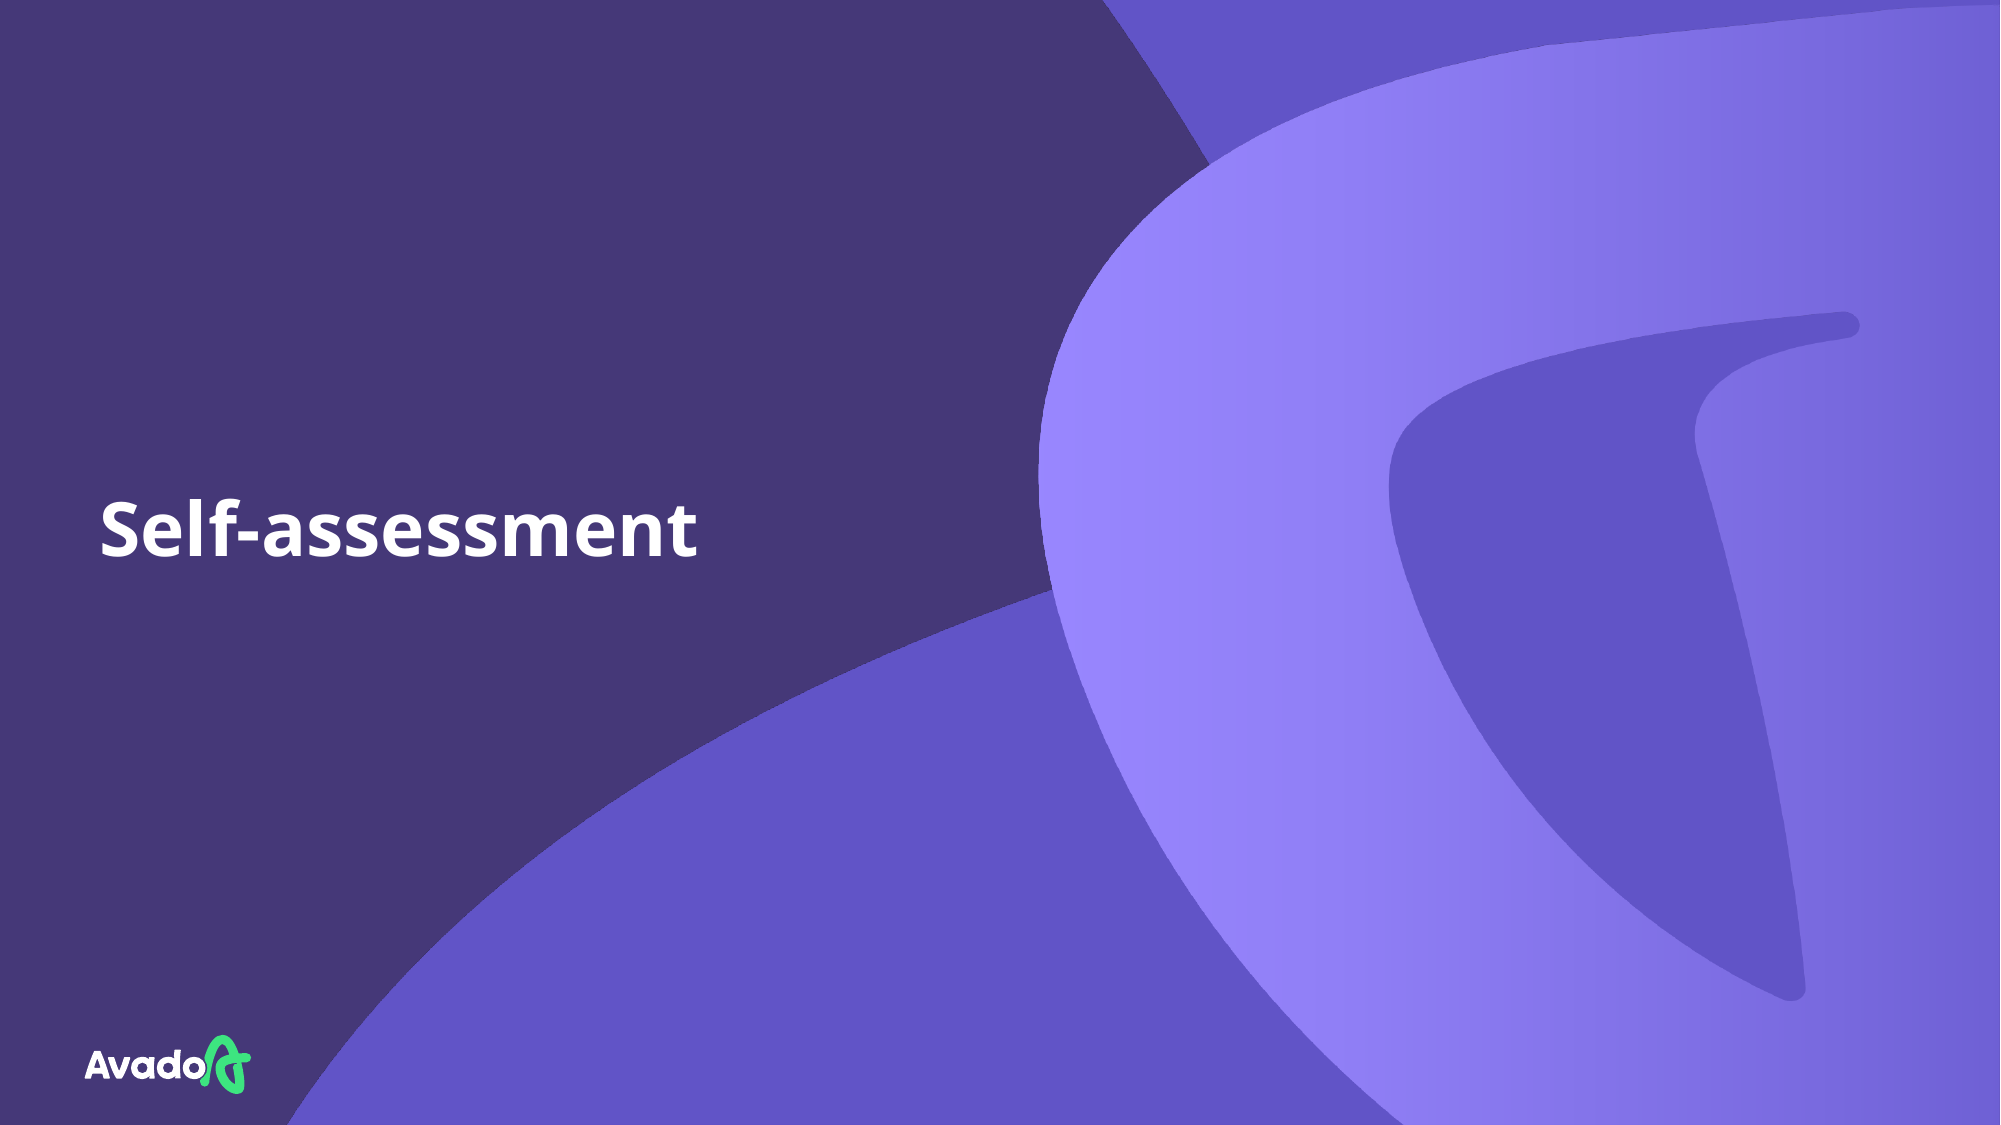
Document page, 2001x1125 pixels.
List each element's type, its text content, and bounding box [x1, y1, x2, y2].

title Self-assessment [84, 222, 1013, 581]
picture [286, 0, 2000, 1125]
